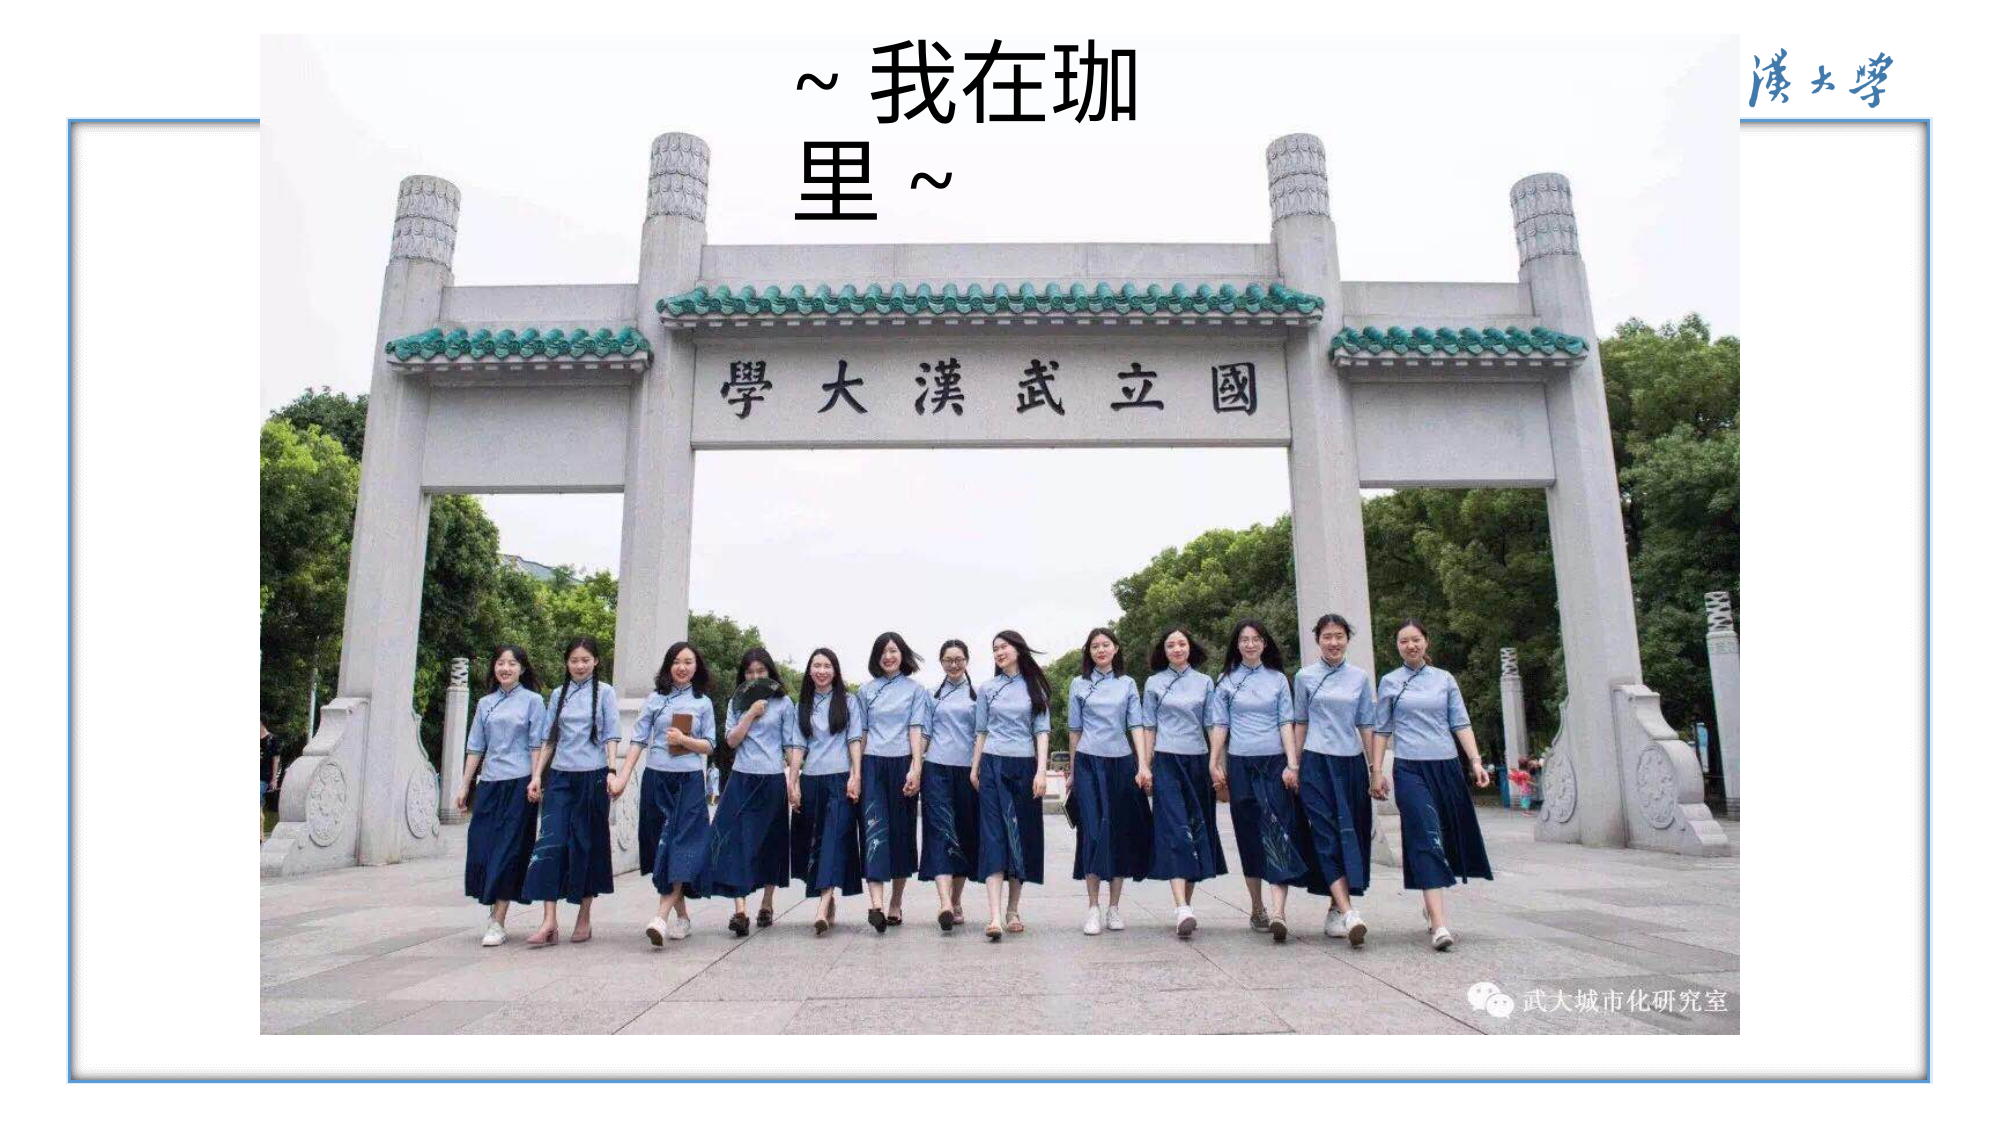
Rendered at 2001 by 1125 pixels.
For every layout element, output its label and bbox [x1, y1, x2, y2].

picture [66, 34, 1933, 1084]
